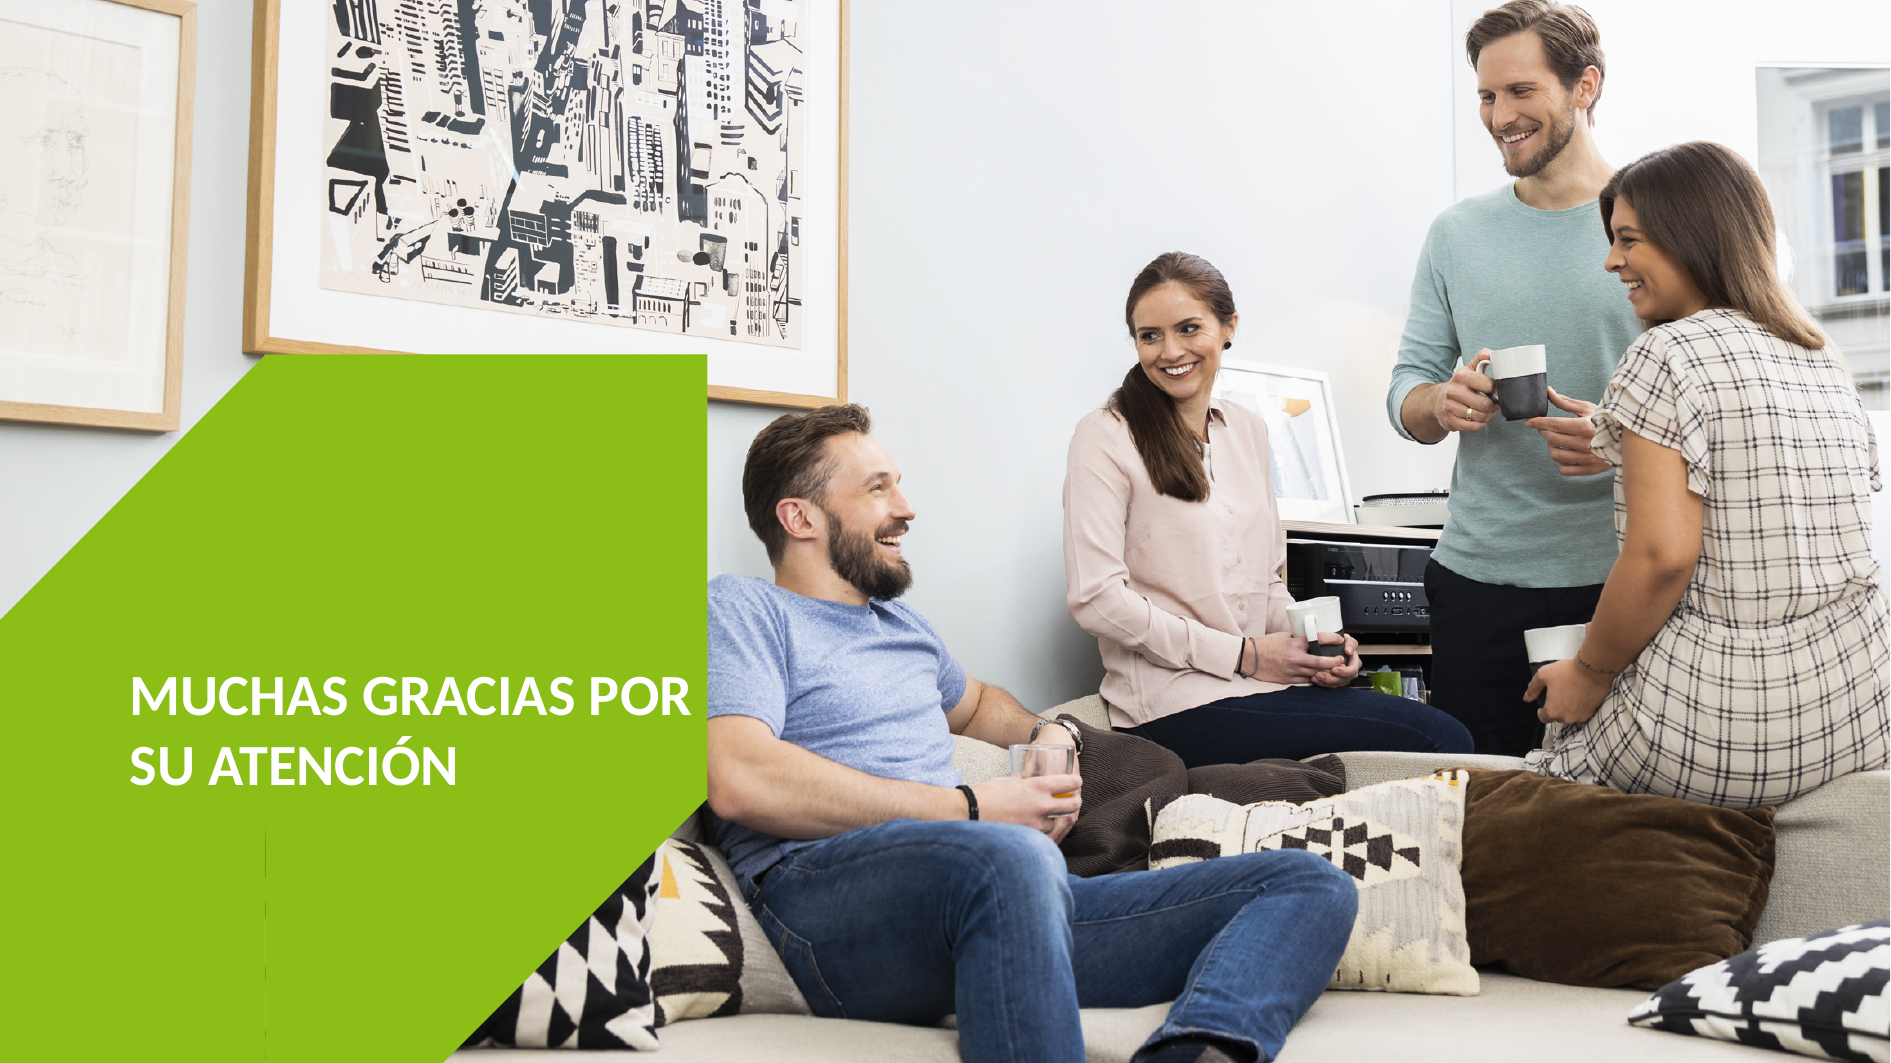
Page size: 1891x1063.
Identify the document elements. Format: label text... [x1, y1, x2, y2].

picture [0, 0, 1891, 1063]
title MUCHAS GRACIAS POR SU ATENCIÓN [94, 461, 709, 804]
